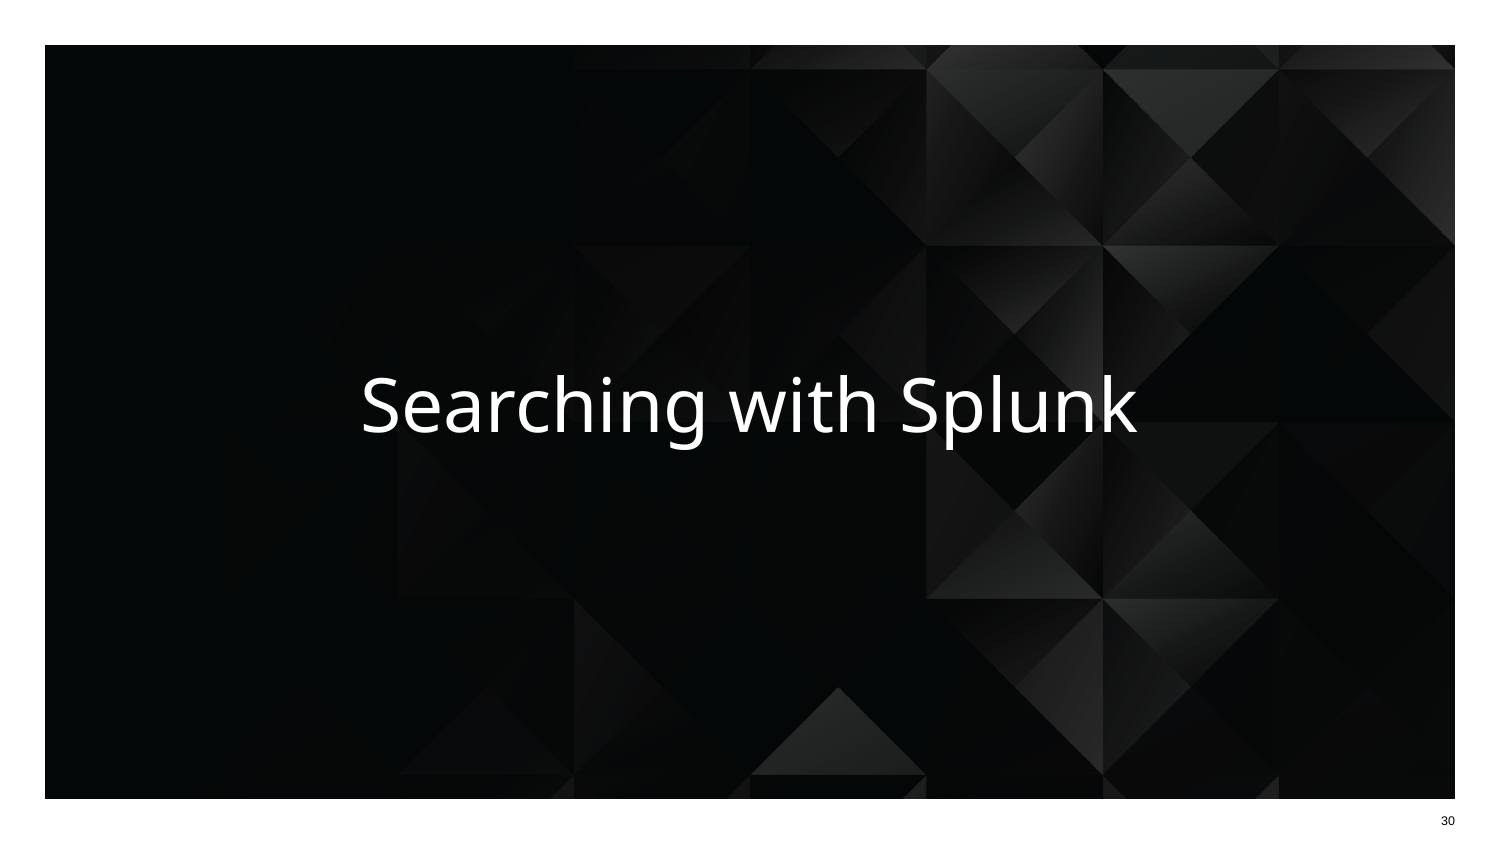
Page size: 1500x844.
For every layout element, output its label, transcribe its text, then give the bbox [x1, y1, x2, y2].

picture [45, 45, 1455, 342]
picture [45, 473, 1455, 799]
title Searching with Splunk [45, 342, 1455, 473]
text_box 30 [1411, 813, 1455, 831]
